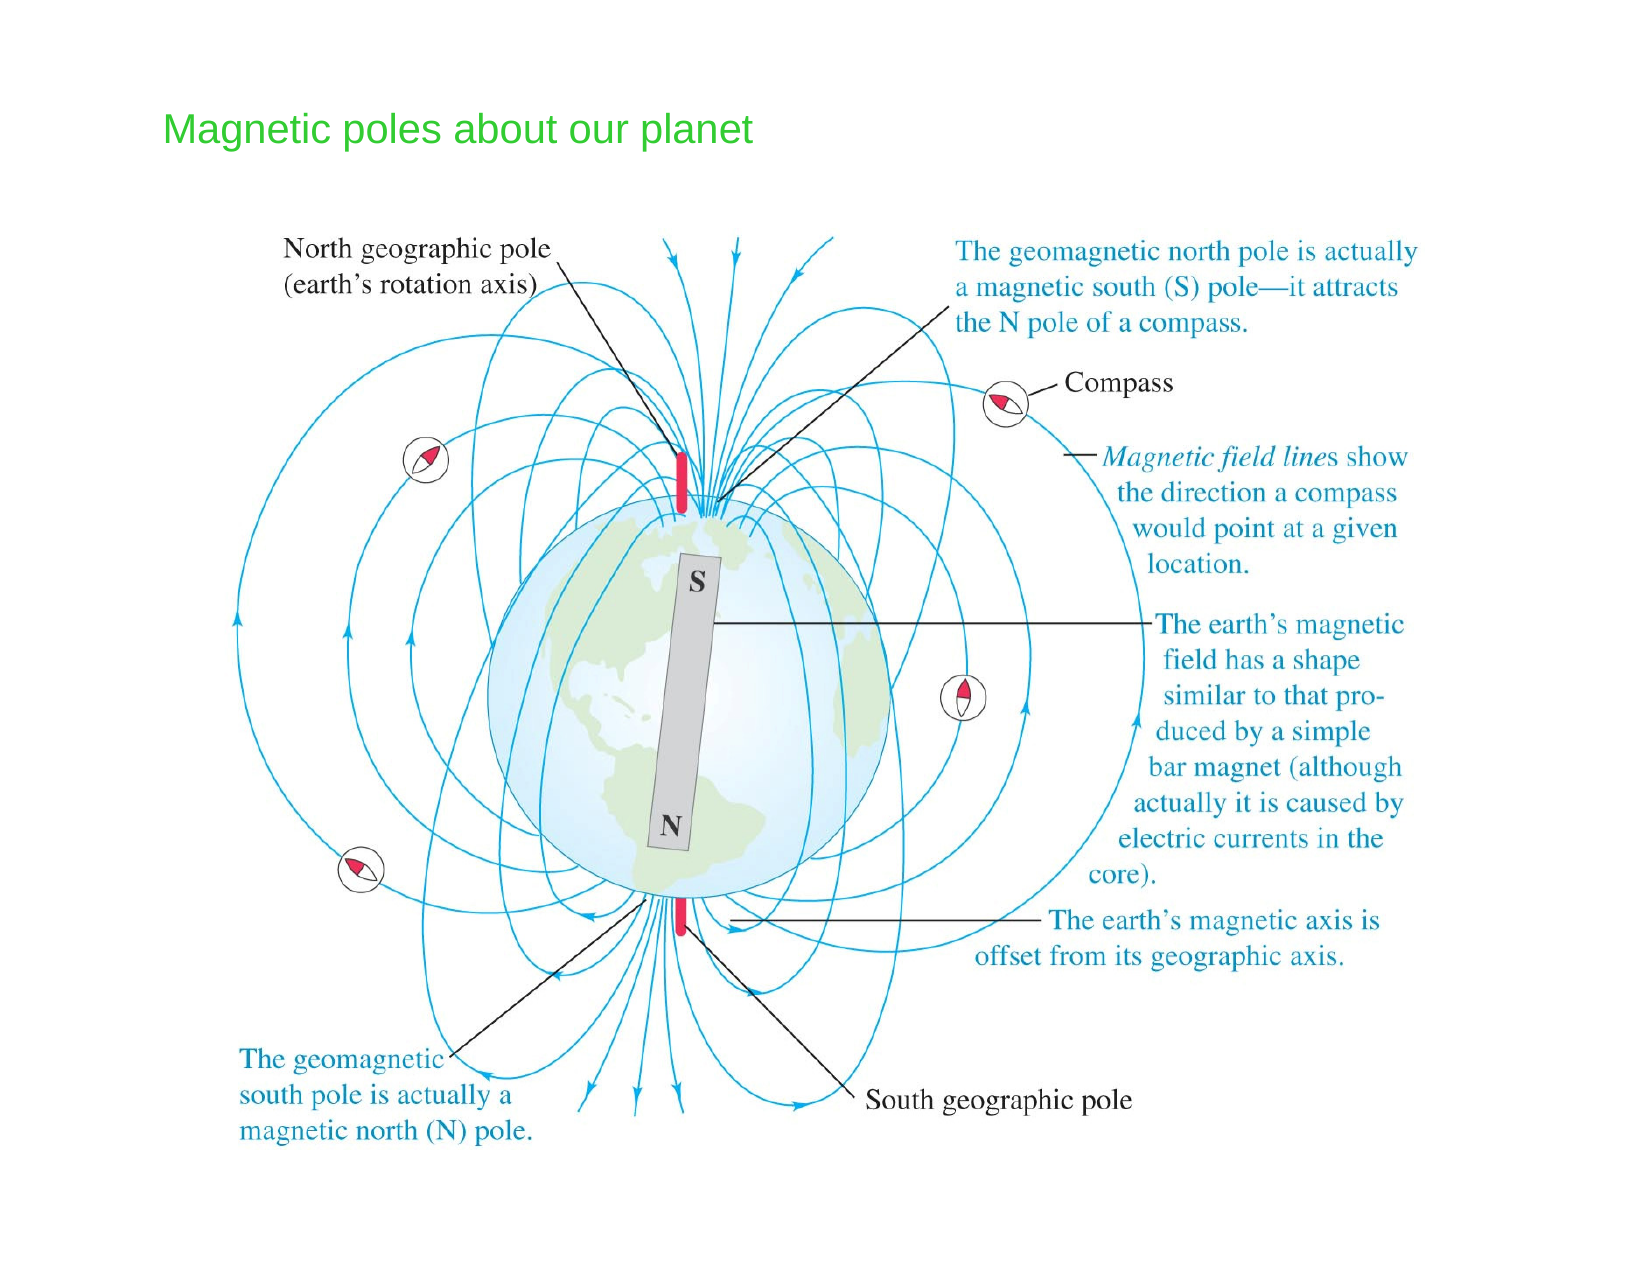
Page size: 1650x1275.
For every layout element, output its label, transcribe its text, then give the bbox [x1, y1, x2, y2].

text_box [224, 228, 1425, 1150]
text_box Magnetic poles about our planet [160, 99, 758, 152]
